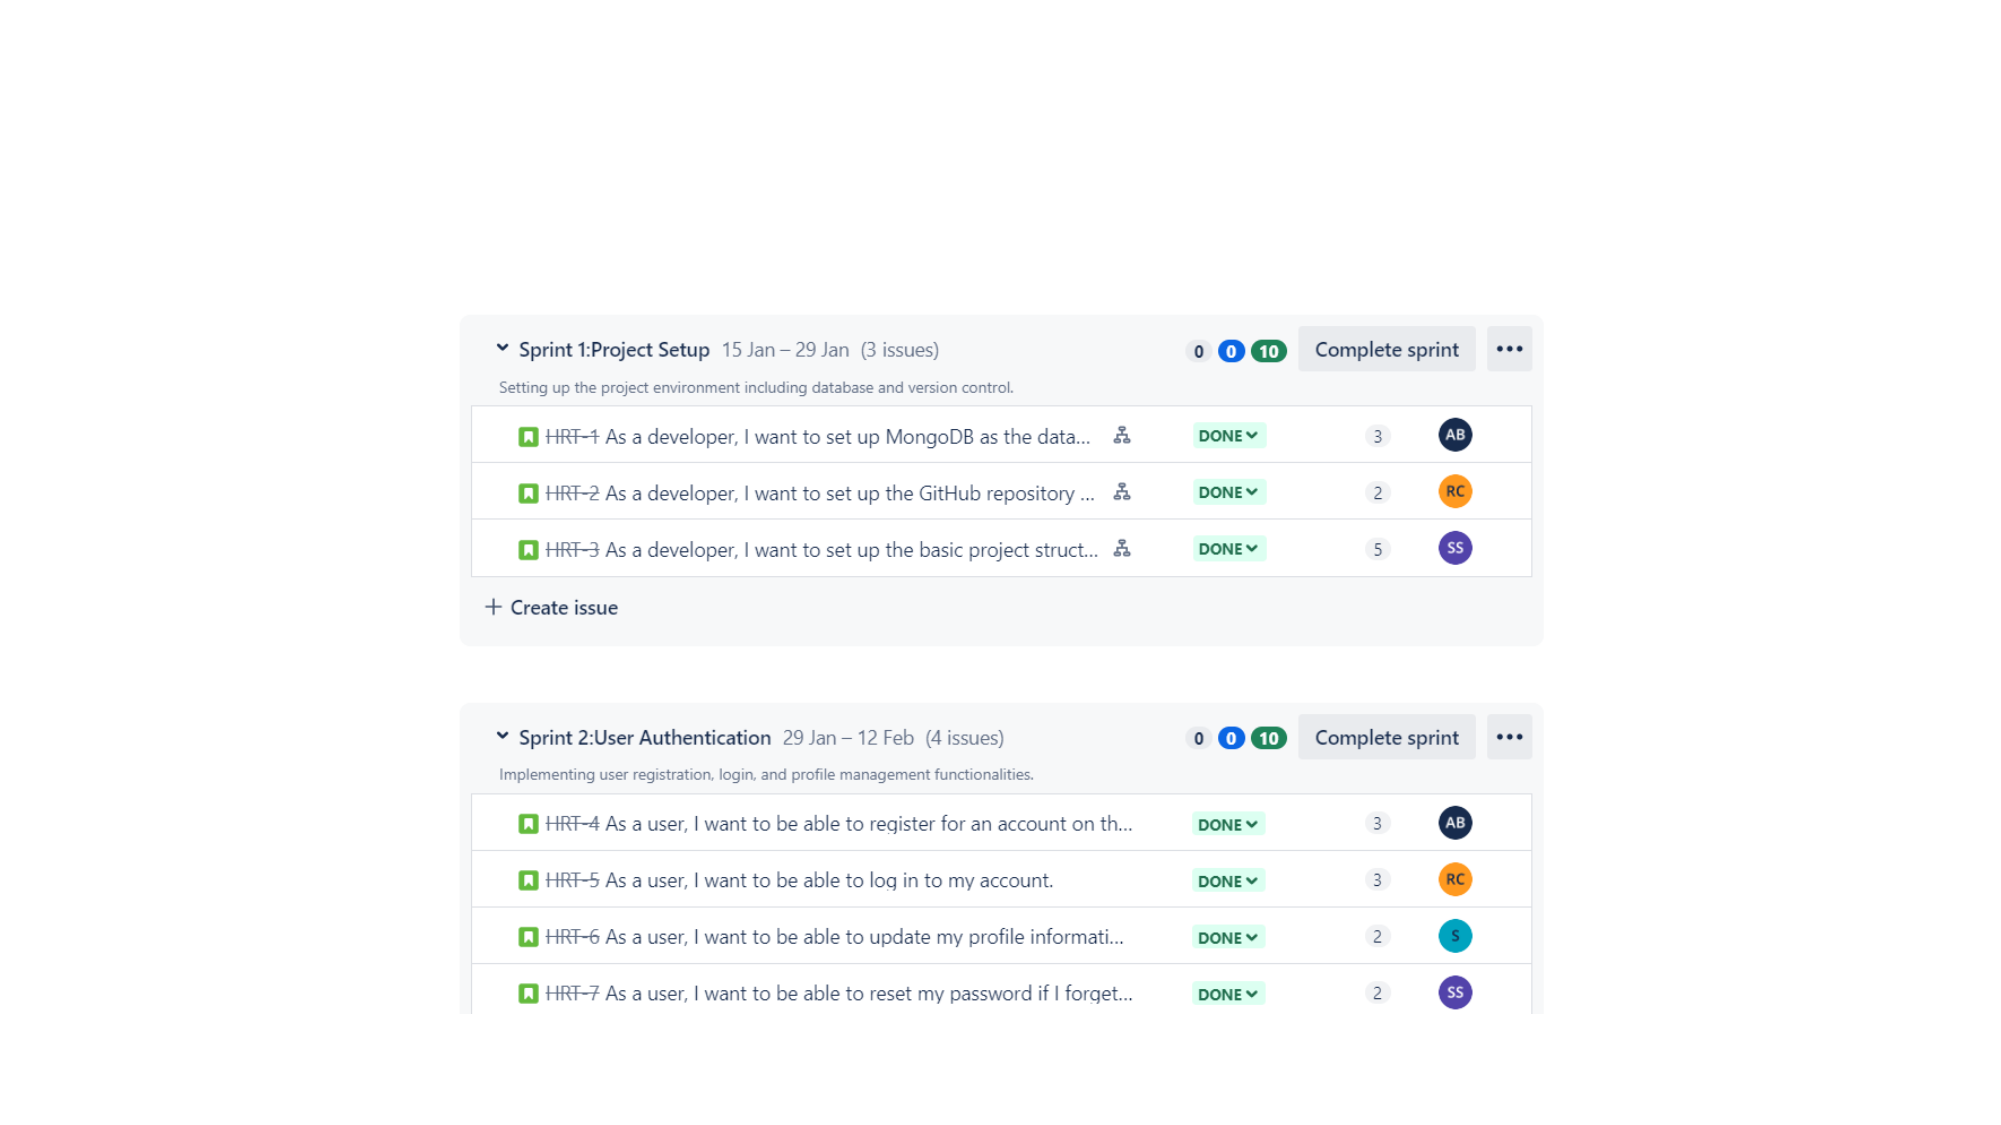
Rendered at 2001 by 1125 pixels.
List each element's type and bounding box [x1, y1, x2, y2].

list [436, 299, 1563, 1014]
